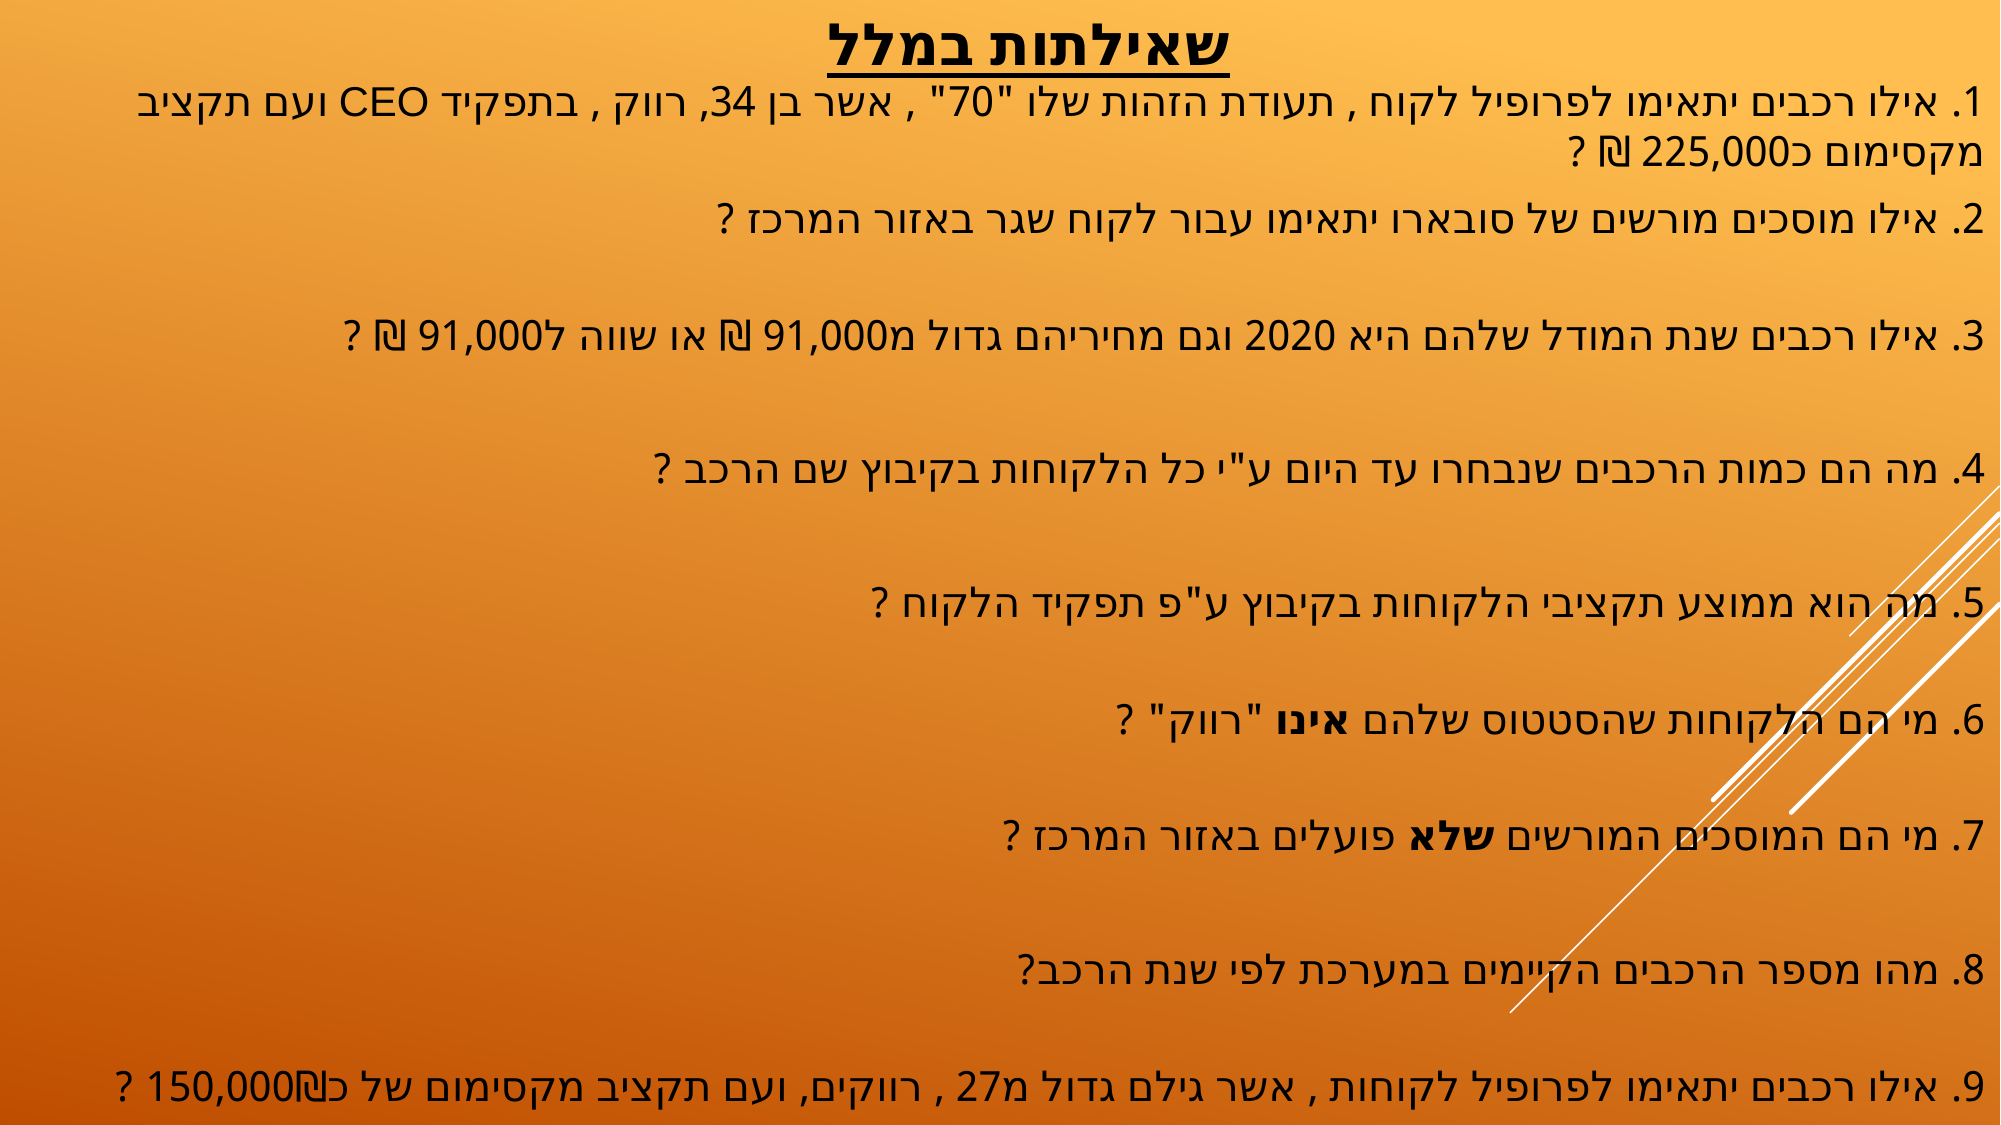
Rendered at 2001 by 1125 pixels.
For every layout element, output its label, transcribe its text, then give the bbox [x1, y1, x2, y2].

list 1. אילו רכבים יתאימו לפרופיל לקוח , תעודת הזהות שלו "70" , אשר בן 34, רווק , בתפקיד CEO ועם תקציב מקסימום כ225,000 ₪ ? 2. אילו מוסכים מורשים של סובארו יתאימו עבור לקוח שגר באזור המרכז ? 3. אילו רכבים שנת המודל שלהם היא 2020 וגם מחיריהם גדול מ91,000 ₪ או שווה ל91,000 ₪ ? 4. מה הם כמות הרכבים שנבחרו עד היום ע"י כל הלקוחות בקיבוץ שם הרכב ? 5. מה הוא ממוצע תקציבי הלקוחות בקיבוץ ע"פ תפקיד הלקוח ? 6. מי הם הלקוחות שהסטטוס שלהם אינו "רווק" ? 7. מי הם המוסכים המורשים שלא פועלים באזור המרכז ? 8. מהו מספר הרכבים הקיימים במערכת לפי שנת הרכב? 9. אילו רכבים יתאימו לפרופיל לקוחות , אשר גילם גדול מ27 , רווקים, ועם תקציב מקסימום של כ150,000₪ ? [0, 109, 2000, 1125]
text_box שאילתות במלל [230, 0, 1827, 85]
